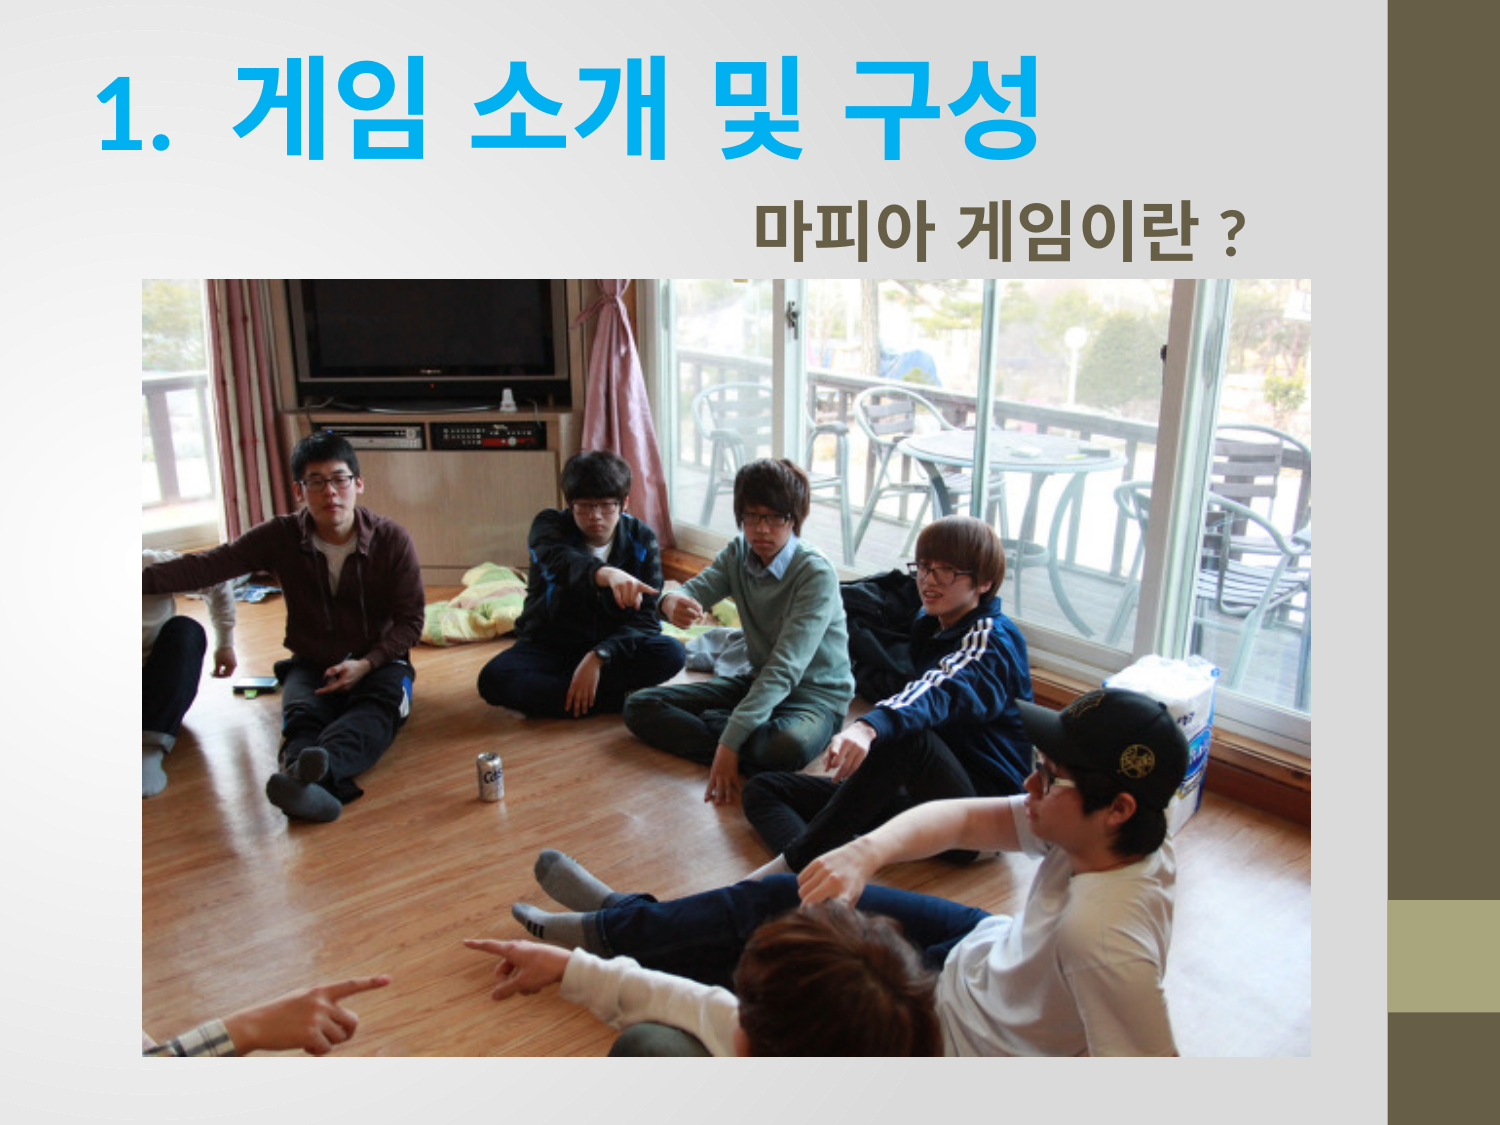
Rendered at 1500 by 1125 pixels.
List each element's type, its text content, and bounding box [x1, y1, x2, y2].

text_box 1. 게임 소개 및 구성 [74, 30, 1095, 181]
picture [141, 279, 1311, 1058]
text_box 마피아 게임이란? [737, 182, 1264, 272]
